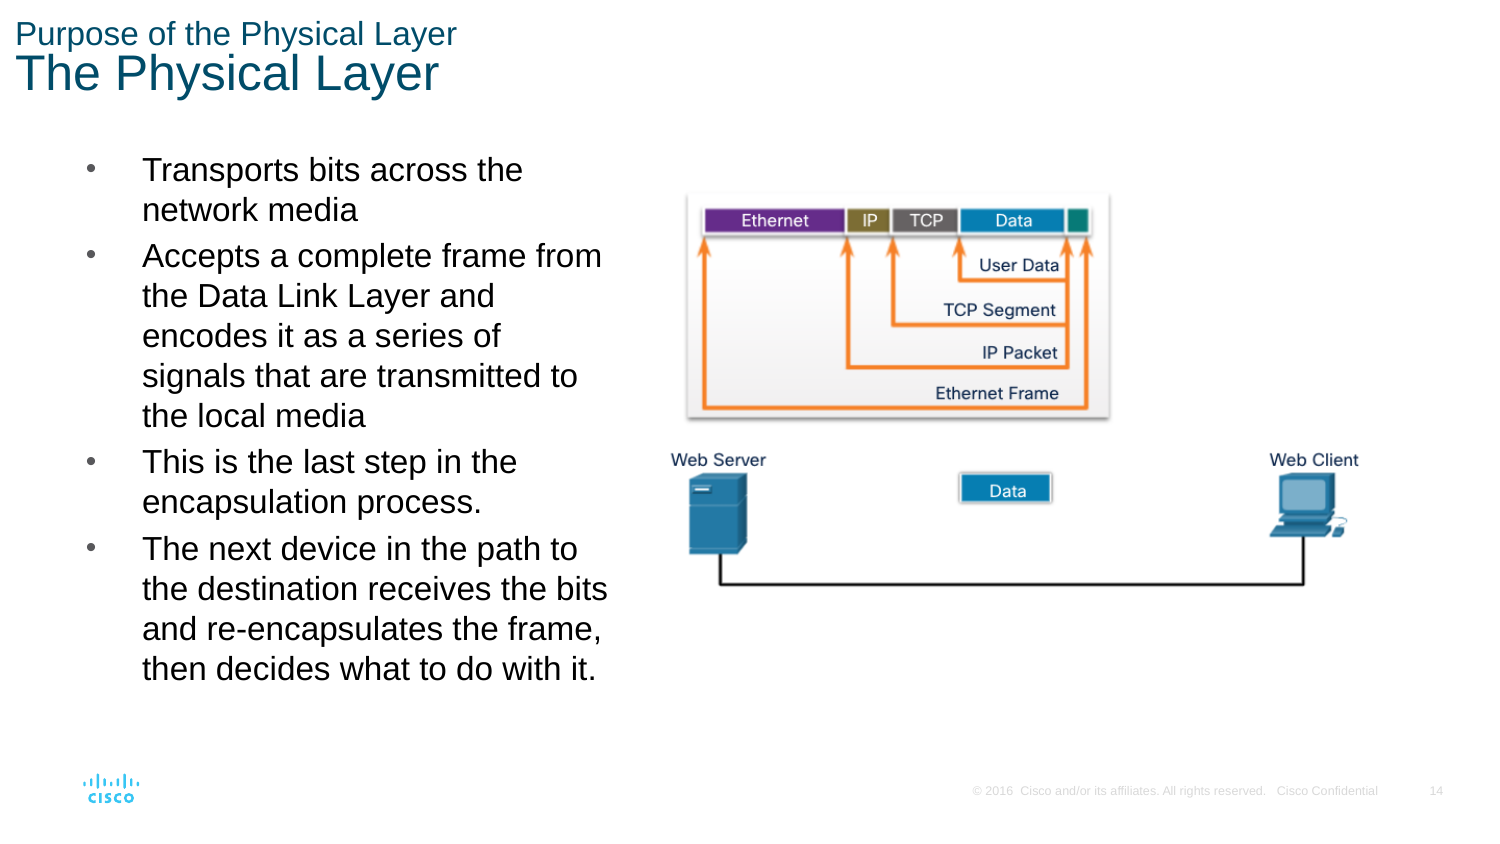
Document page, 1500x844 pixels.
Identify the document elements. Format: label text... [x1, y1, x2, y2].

picture [628, 165, 1400, 620]
list Transports bits across the network media Accepts a complete frame from the Data Link Layer and encodes it as a series of signals that are transmitted to the local media This is the last step in the encapsulation process. The next device in the path to the destination receives the bits and re-encapsulates the frame, then decides what to do with it. [70, 140, 629, 719]
title Purpose of the Physical Layer The Physical Layer [0, 0, 1369, 121]
